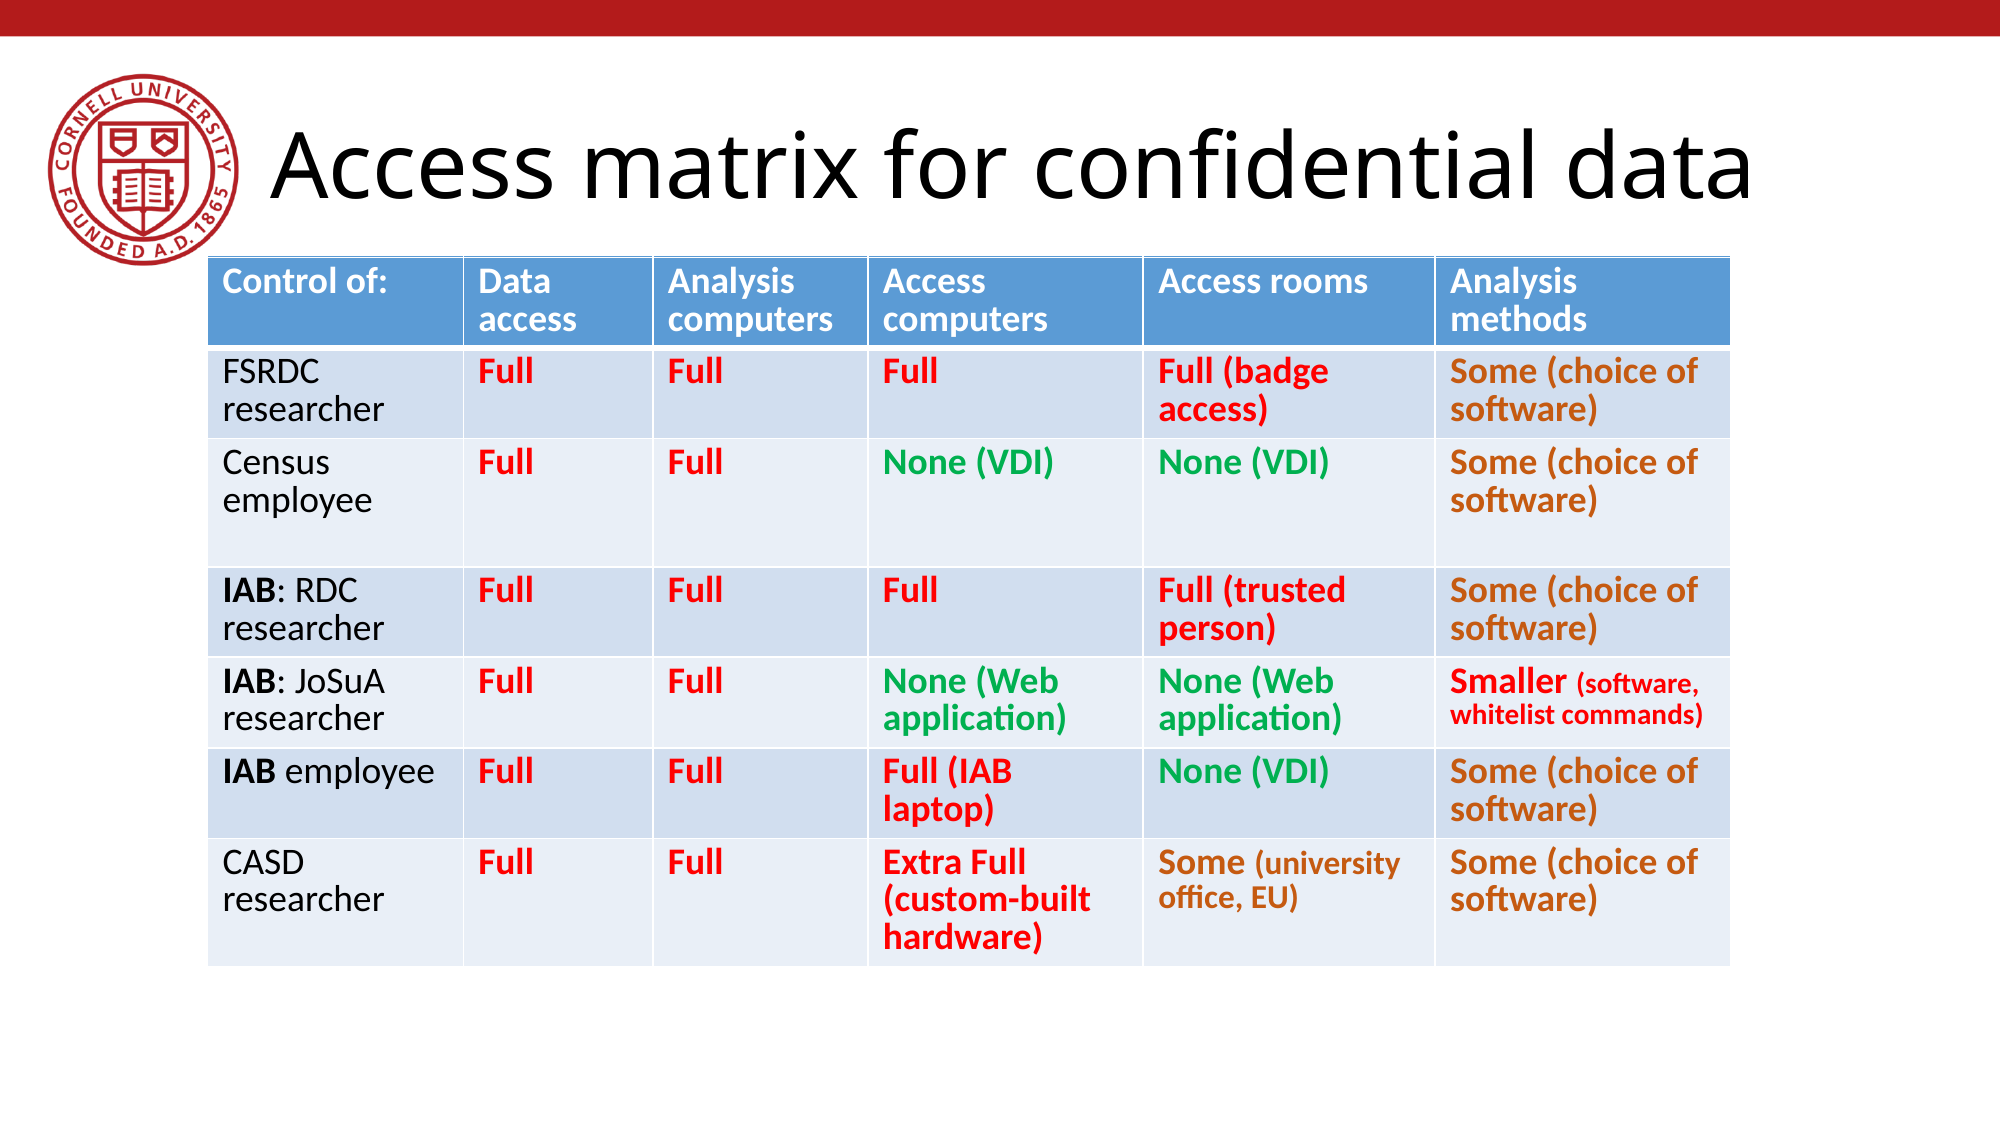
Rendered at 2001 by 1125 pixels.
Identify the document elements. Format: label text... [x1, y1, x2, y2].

table_cell Full [464, 658, 652, 747]
table_cell Some (choice of software) [1436, 351, 1730, 438]
table_cell Full (IAB laptop) [869, 749, 1142, 838]
table_cell Full [464, 351, 652, 438]
table_cell Some (choice of software) [1436, 749, 1730, 838]
table_cell Full [464, 749, 652, 838]
table_cell CASD researcher [208, 839, 463, 966]
table_cell Some (choice of software) [1436, 439, 1730, 566]
table_cell Extra Full (custom-built hardware) [869, 839, 1142, 966]
table_header Data access [464, 258, 652, 345]
table_cell Full [464, 839, 652, 966]
table_cell None (VDI) [1144, 439, 1434, 566]
table_cell Full (badge access) [1144, 351, 1434, 438]
table_cell None (Web application) [869, 658, 1142, 747]
table_cell Full [654, 568, 867, 656]
table_cell None (Web application) [1144, 658, 1434, 747]
table_cell Some (choice of software) [1436, 568, 1730, 656]
table_header Access computers [869, 258, 1142, 345]
table_cell None (VDI) [1144, 749, 1434, 838]
table_cell Full [654, 839, 867, 966]
table_cell IAB: RDC researcher [208, 568, 463, 656]
table_header Analysis methods [1436, 258, 1730, 345]
table_cell Full [464, 568, 652, 656]
picture [39, 65, 255, 274]
table_cell Some (choice of software) [1436, 839, 1730, 966]
table_cell IAB: JoSuA researcher [208, 658, 463, 747]
table_header Access rooms [1144, 258, 1434, 345]
table_cell Full [464, 439, 652, 566]
table_cell FSRDC researcher [208, 351, 463, 438]
table_cell Full [869, 351, 1142, 438]
table_cell Full [654, 749, 867, 838]
table_cell Full [869, 568, 1142, 656]
table_cell Smaller (software, whitelist commands) [1436, 658, 1730, 747]
table_cell Full [654, 351, 867, 438]
table_header Analysis computers [654, 258, 867, 345]
table_cell Some (university office, EU) [1144, 839, 1434, 966]
title Access matrix for confidential data [255, 59, 1860, 278]
table_cell Full (trusted person) [1144, 568, 1434, 656]
table_cell IAB employee [208, 749, 463, 838]
table_header Control of: [208, 258, 463, 345]
table_cell Full [654, 439, 867, 566]
table_cell Full [654, 658, 867, 747]
table_cell None (VDI) [869, 439, 1142, 566]
table_cell Census employee [208, 439, 463, 566]
